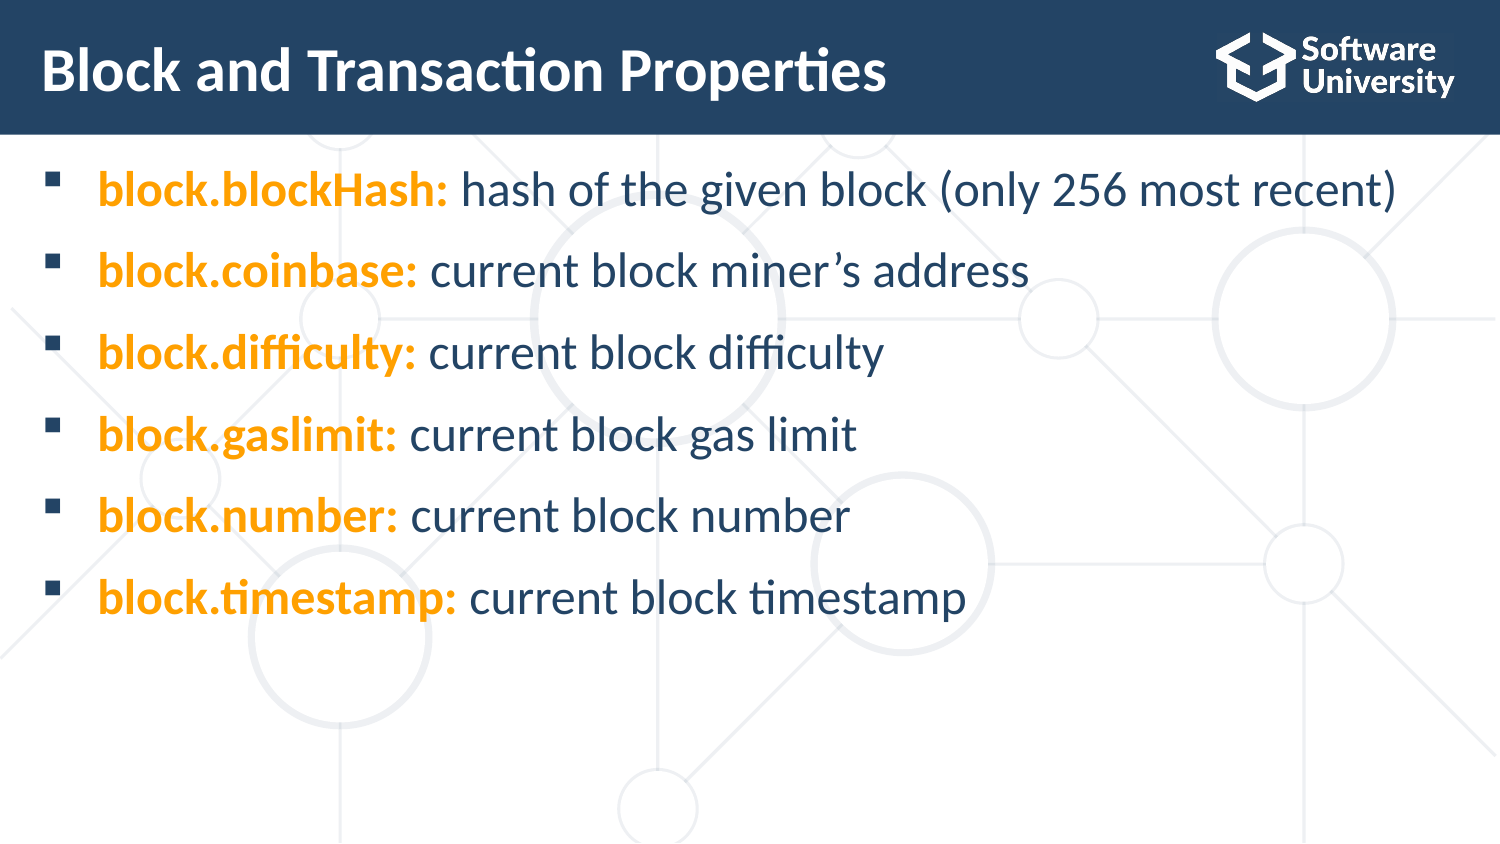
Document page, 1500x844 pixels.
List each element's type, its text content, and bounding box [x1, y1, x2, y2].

title Block and Transaction Properties [23, 12, 1193, 121]
list block.blockHash: hash of the given block (only 256 most recent) block.coinbase: current block miner’s address block.difficulty: current block difficulty block.gaslimit: current block gas limit block.number: current block number block.timestamp: current block timestamp [23, 147, 1478, 788]
picture [1216, 32, 1455, 102]
